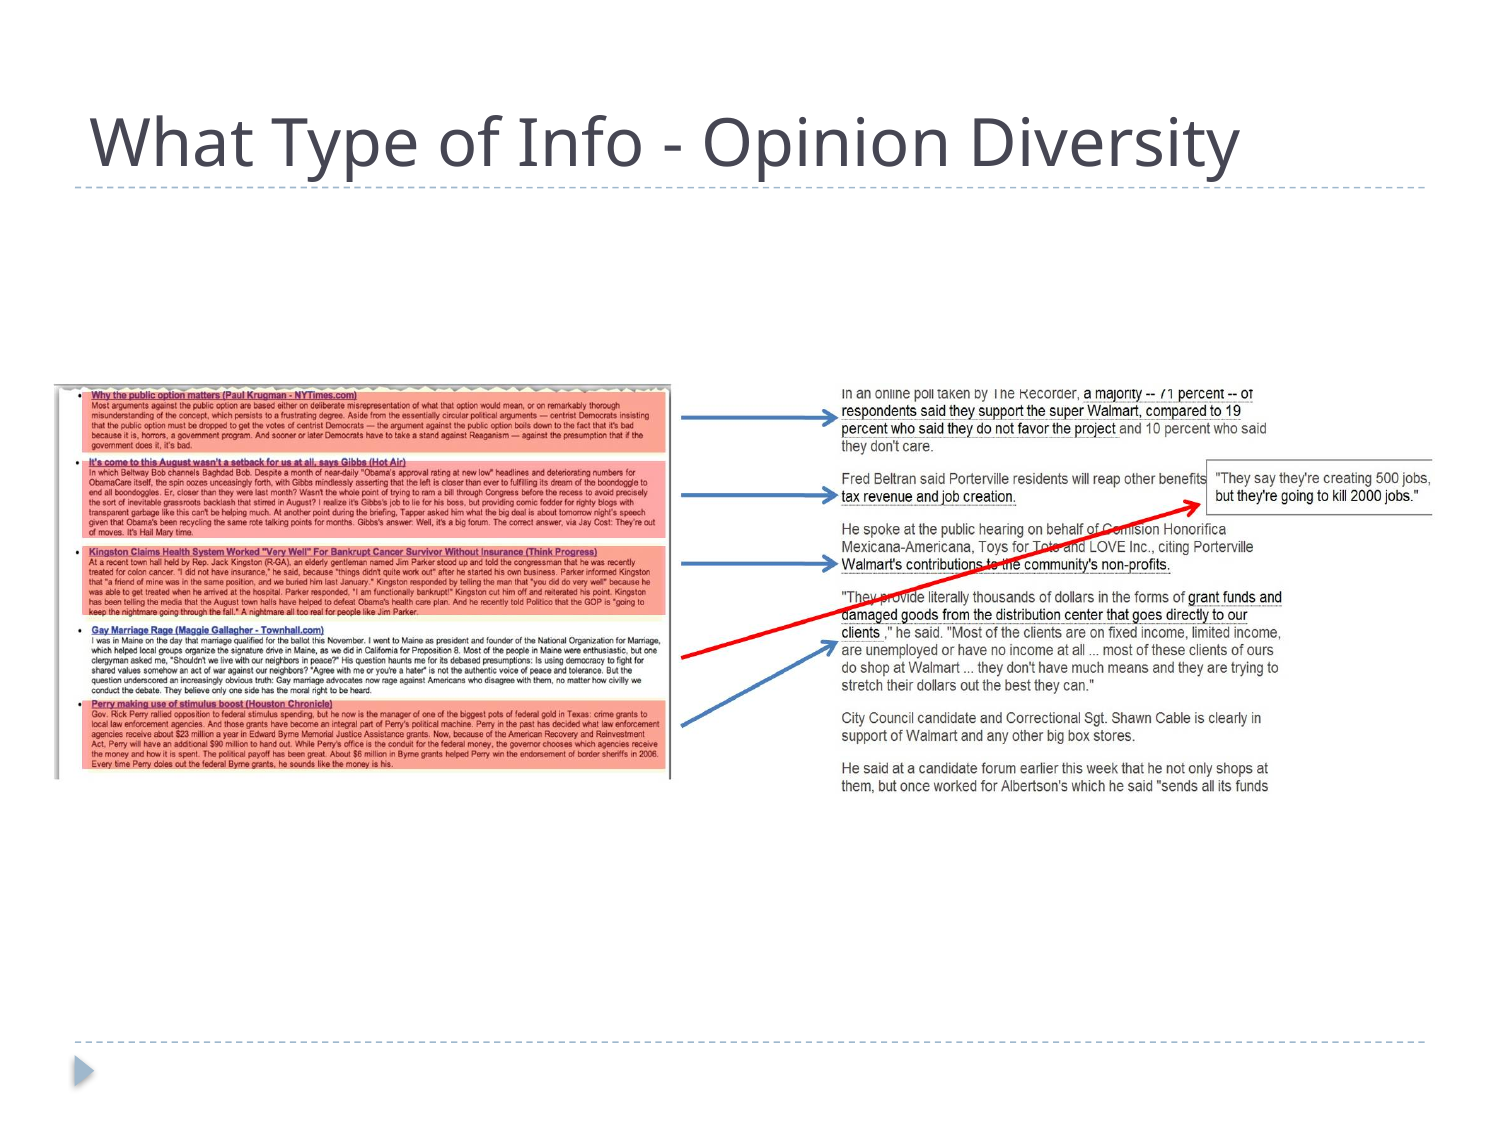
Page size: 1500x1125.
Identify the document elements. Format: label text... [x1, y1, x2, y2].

picture [52, 382, 1438, 801]
title What Type of Info - Opinion Diversity [75, 24, 1425, 188]
